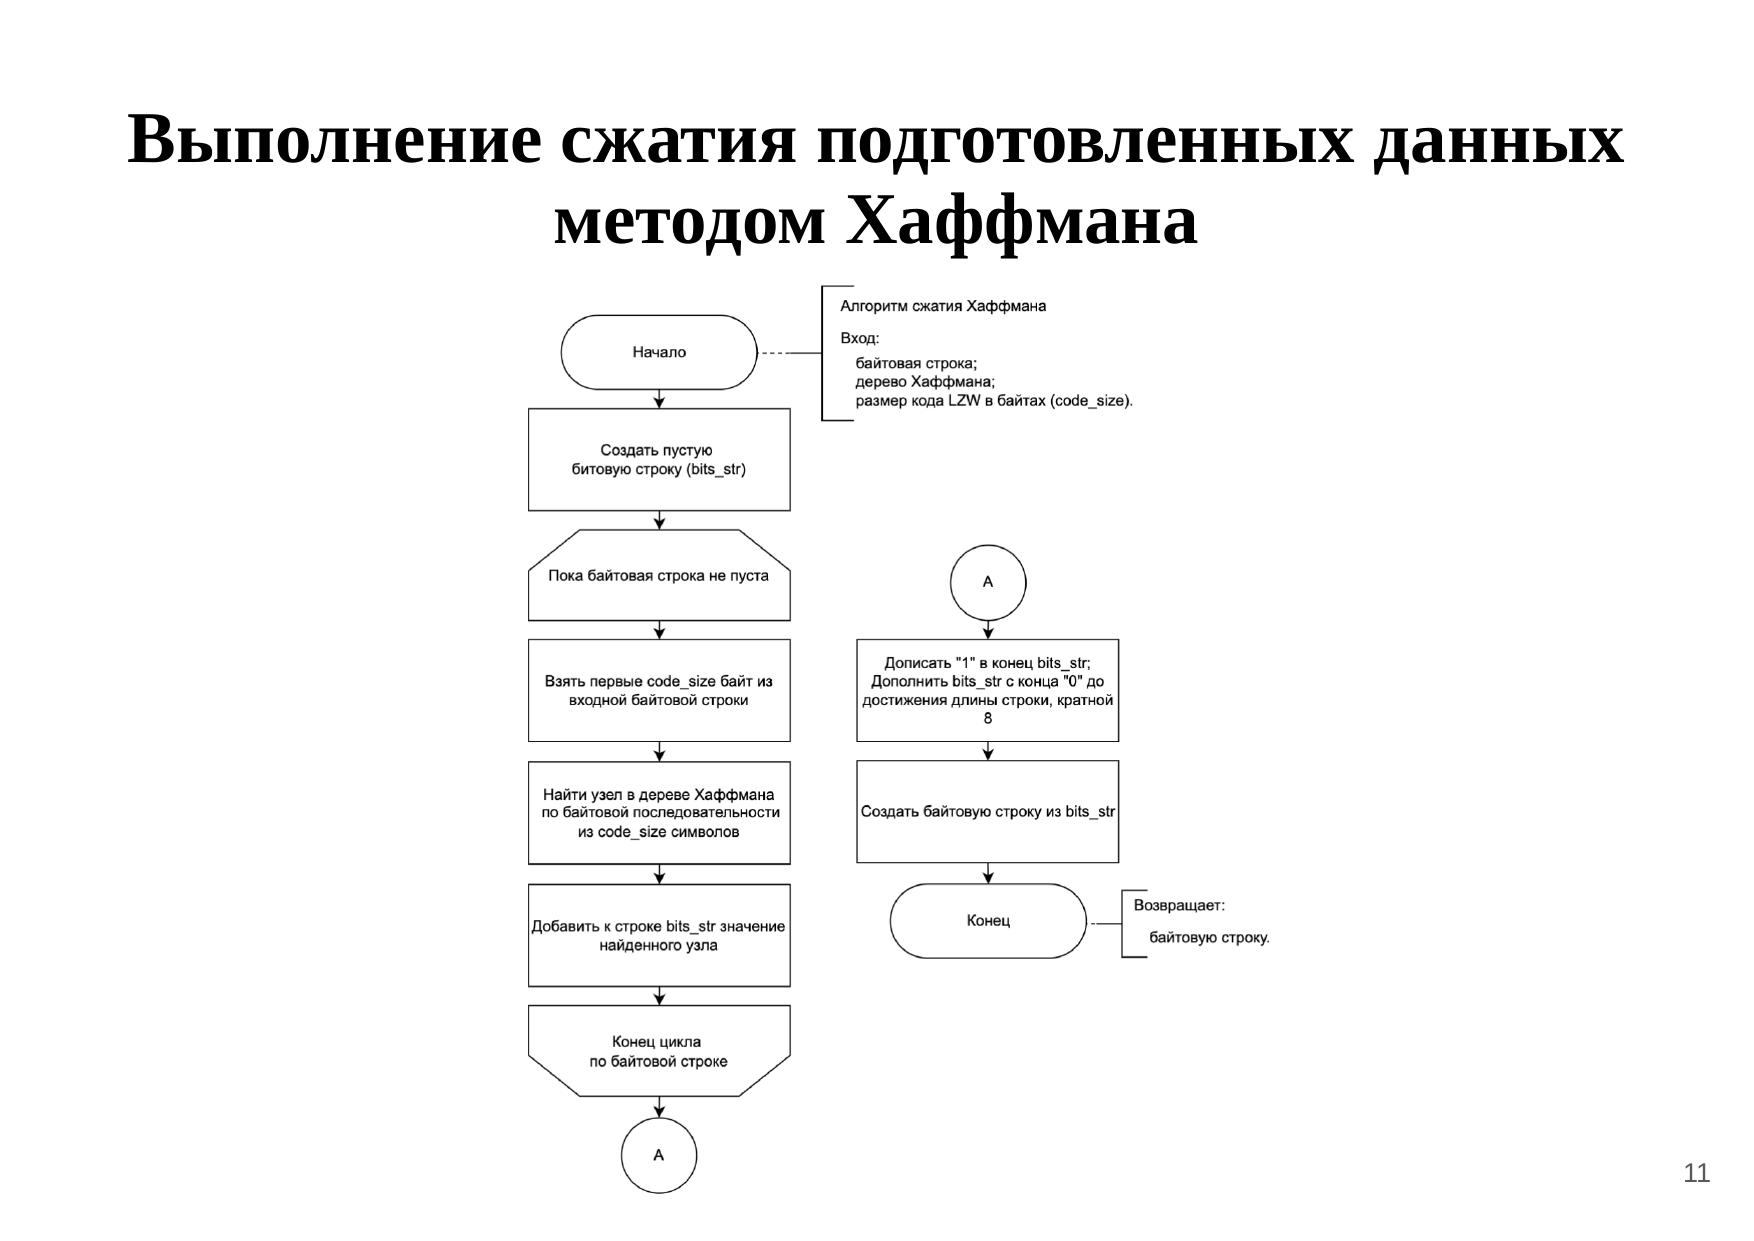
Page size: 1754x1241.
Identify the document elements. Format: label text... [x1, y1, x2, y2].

slide_number 11 [1625, 1124, 1731, 1220]
text_box Выполнение сжатия подготовленных данных методом Хаффмана [39, 81, 1715, 226]
picture [509, 275, 1280, 1202]
